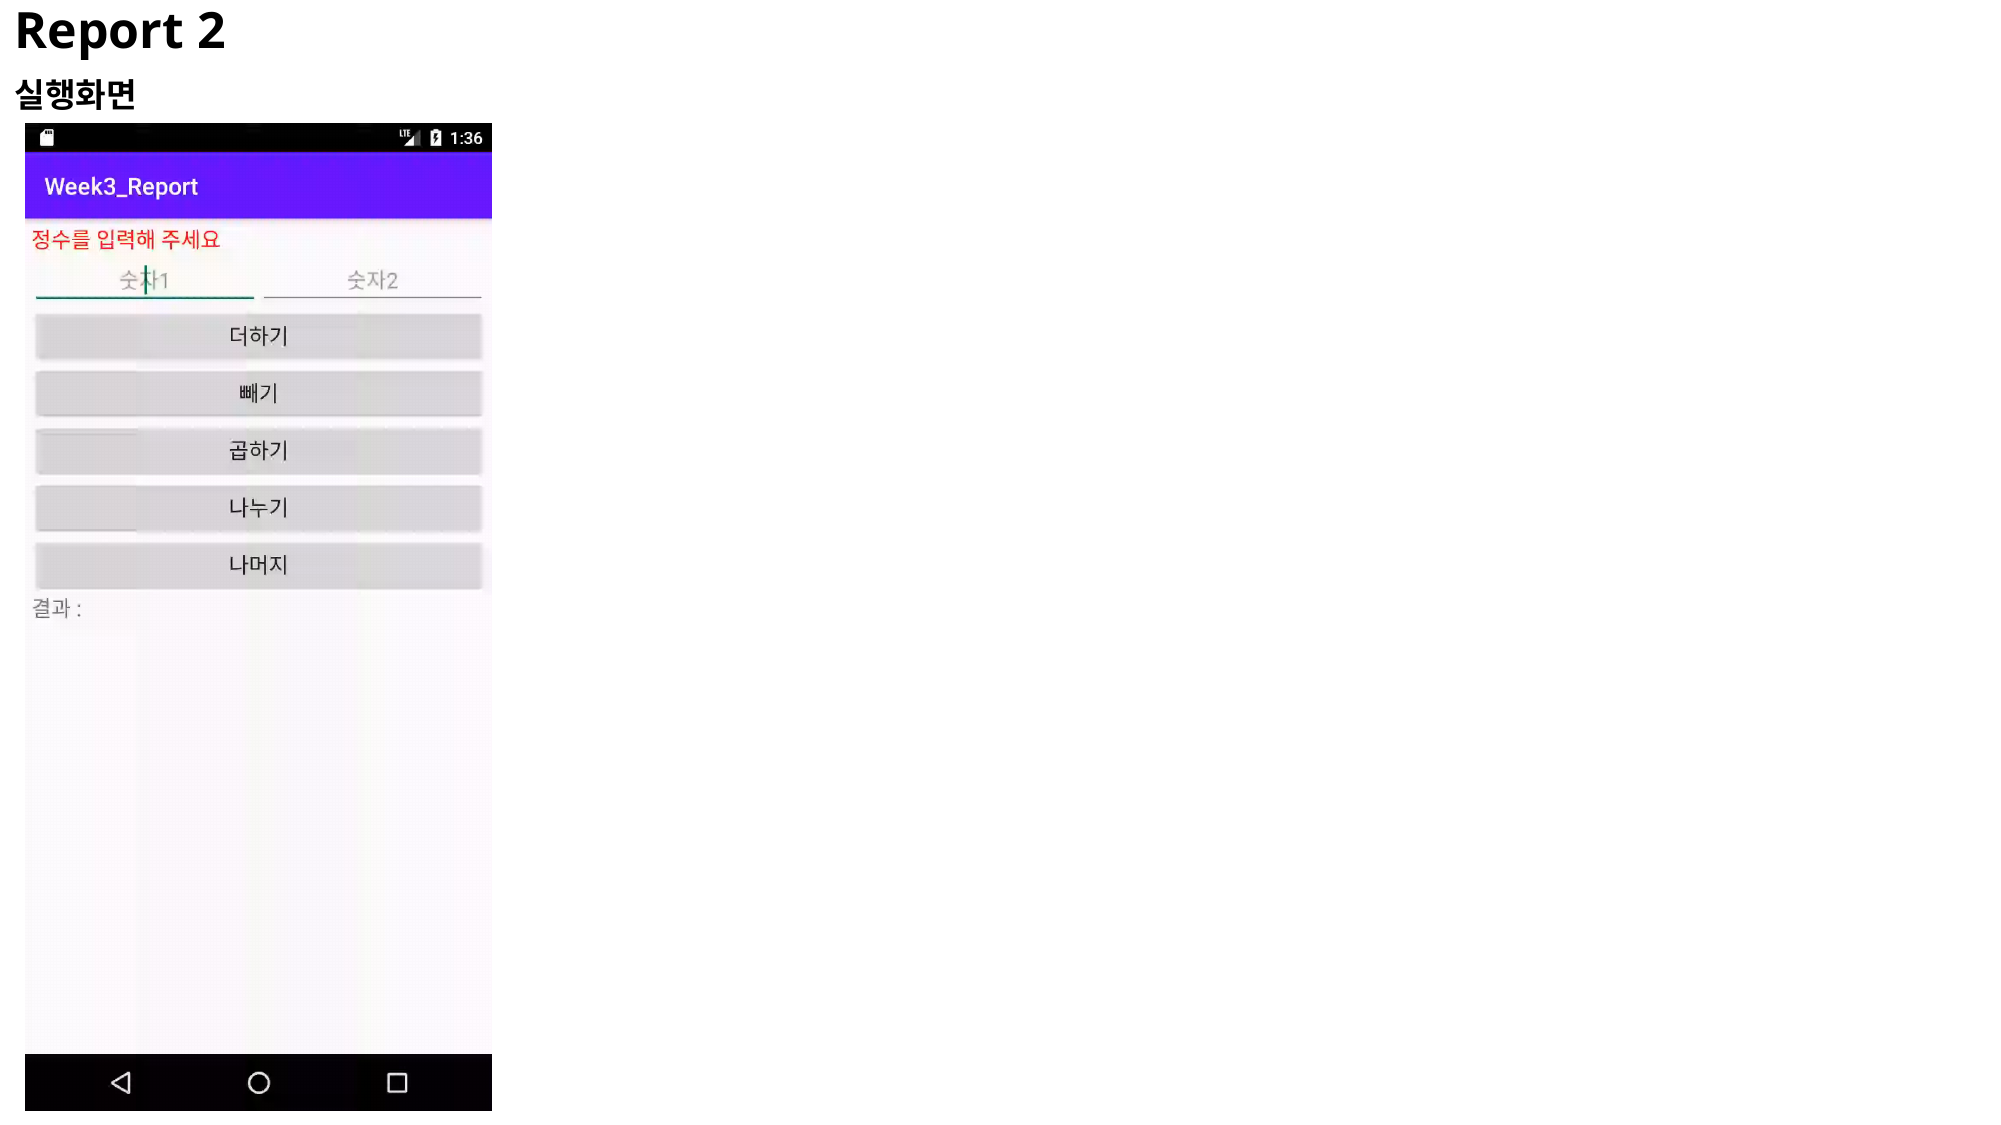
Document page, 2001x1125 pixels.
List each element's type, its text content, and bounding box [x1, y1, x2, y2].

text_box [24, 122, 493, 1112]
text_box 실행화면 [0, 67, 643, 122]
text_box Report 2 [0, 0, 254, 67]
